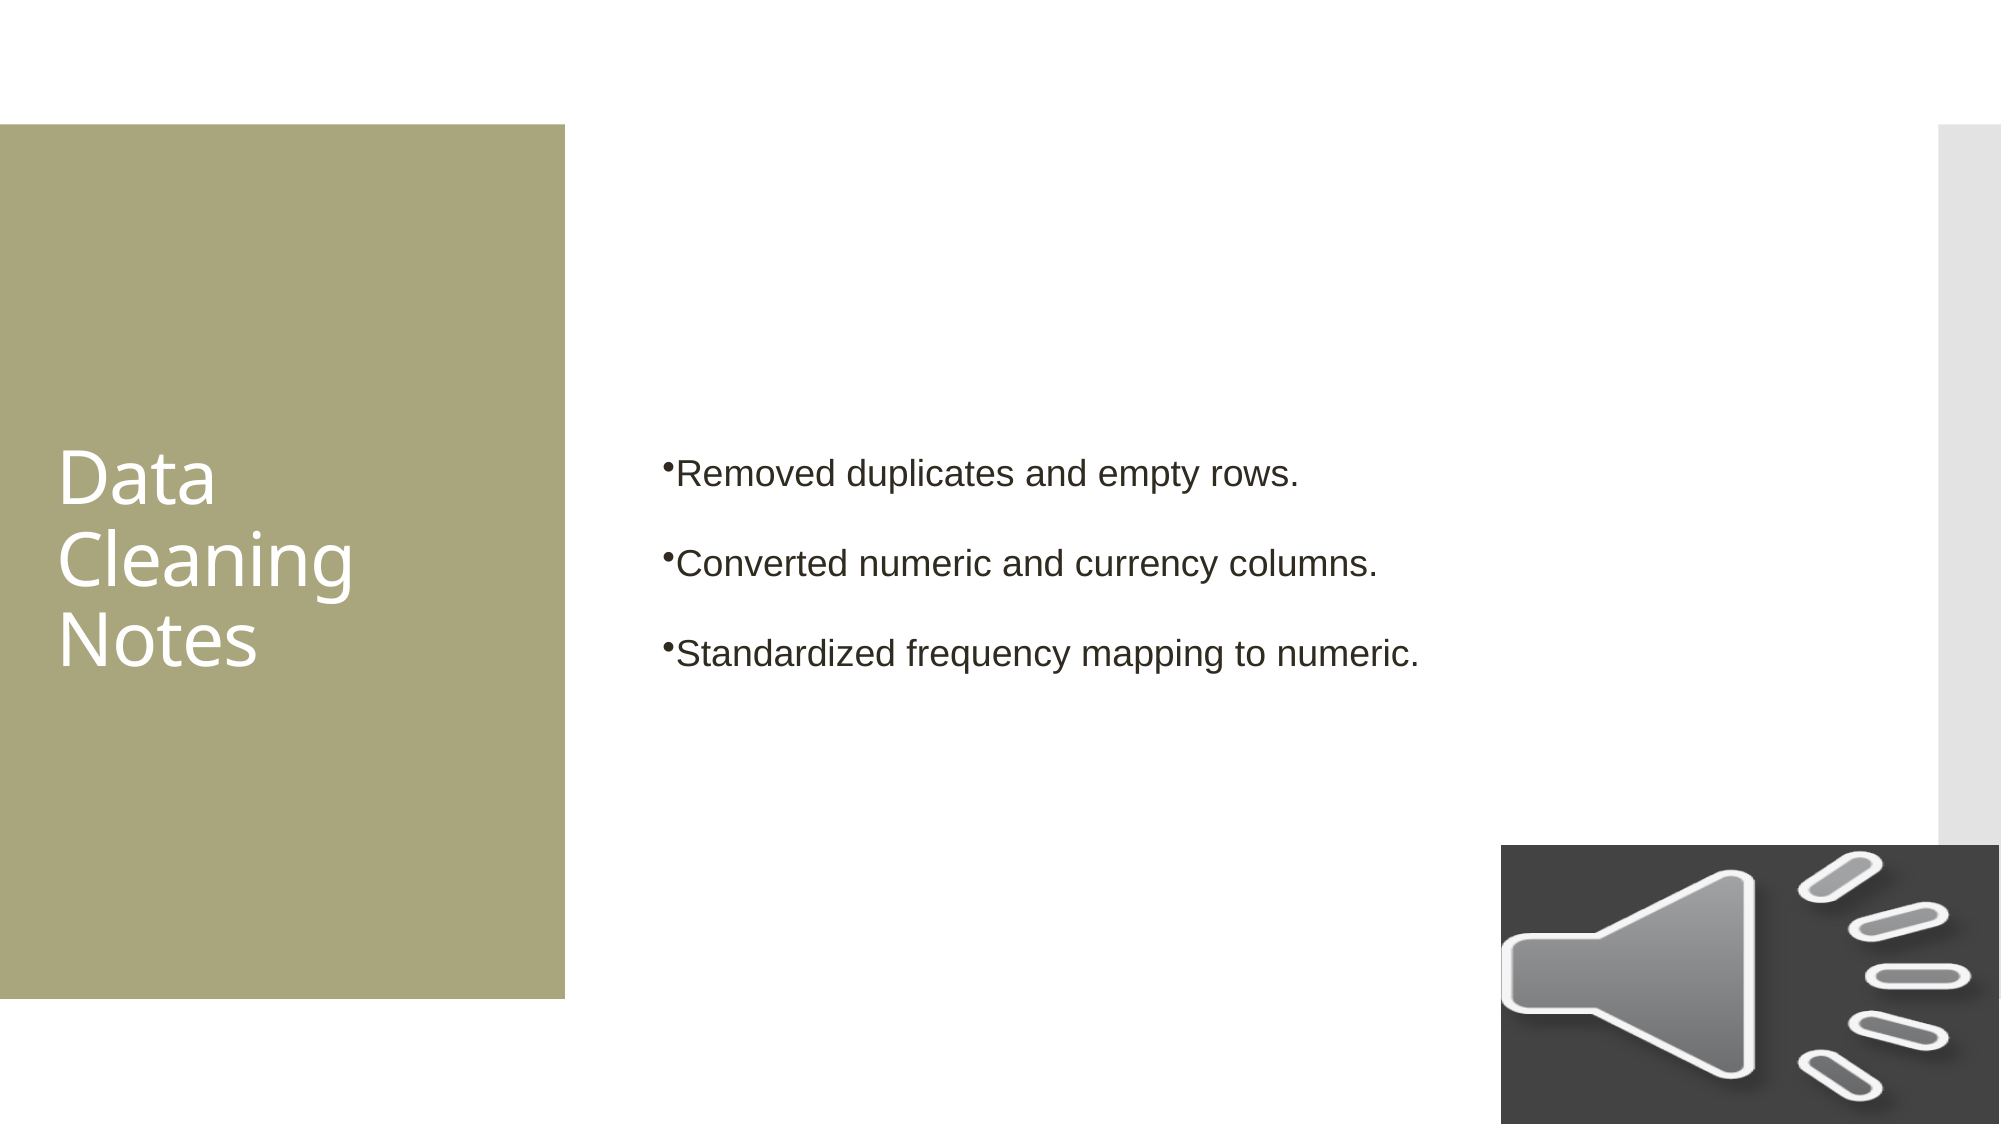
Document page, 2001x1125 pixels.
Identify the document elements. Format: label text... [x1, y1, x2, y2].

title Data Cleaning Notes [41, 184, 525, 940]
picture [1499, 843, 2000, 1125]
list Removed duplicates and empty rows. Converted numeric and currency columns. Standardized frequency mapping to numeric. [647, 235, 1605, 889]
